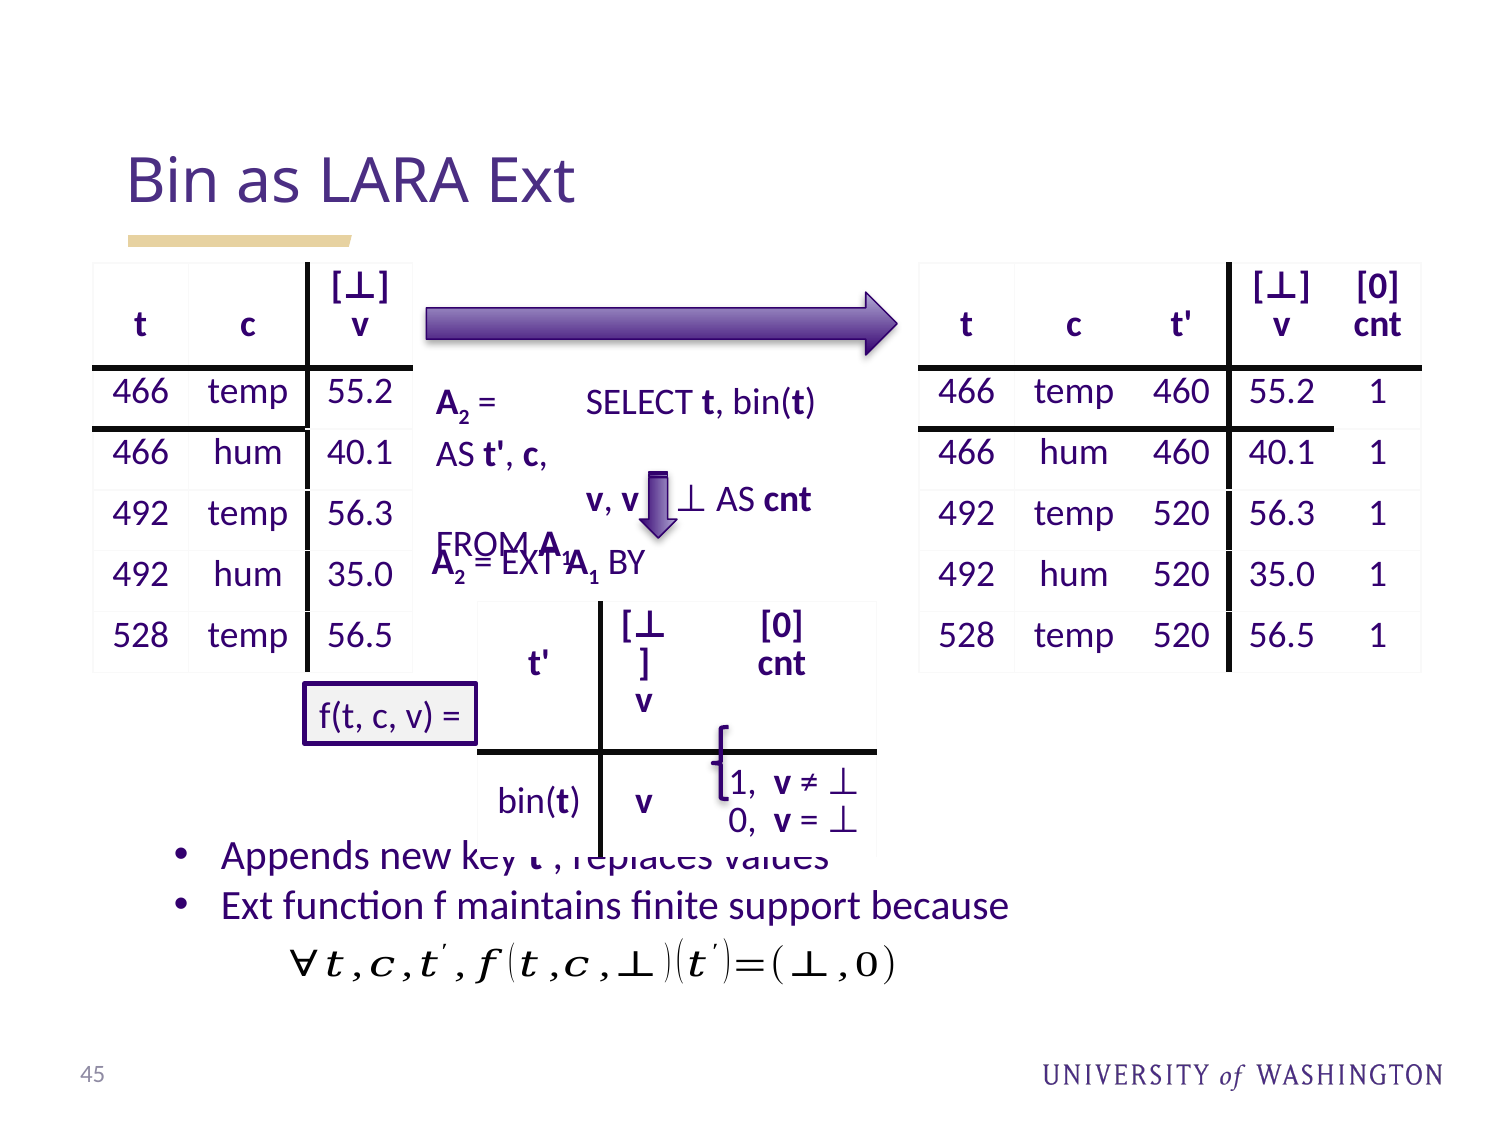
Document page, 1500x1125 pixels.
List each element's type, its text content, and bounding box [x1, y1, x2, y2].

text_box A2 = select t, bin(t) as t', c, v, v ≠ ⊥ as cnt from A1 [421, 370, 874, 578]
table_cell 35.0 [310, 551, 412, 611]
table_cell 492 [94, 551, 188, 611]
table_cell 1 [1334, 551, 1420, 611]
table_cell 492 [920, 551, 1014, 611]
picture [1043, 1064, 1442, 1091]
table_header t' [478, 602, 598, 749]
table_cell temp [1015, 612, 1134, 672]
table_cell bin(t) [478, 755, 598, 857]
table_header c [1015, 264, 1134, 365]
table_cell 460 [1134, 371, 1226, 426]
table_header [0] cnt [688, 602, 876, 749]
table_cell 528 [94, 612, 188, 672]
table_cell 492 [94, 491, 188, 550]
text_box Appends new key t', replaces values Ext function f maintains finite support because [159, 820, 1026, 936]
table_cell temp [189, 371, 305, 426]
table_cell hum [1015, 551, 1134, 611]
table_cell 56.3 [1232, 491, 1334, 550]
table_cell 55.2 [310, 371, 412, 428]
table_cell 466 [920, 432, 1014, 489]
table_cell 1 [1334, 612, 1420, 672]
table_cell temp [189, 612, 305, 672]
table_cell 1 [1334, 430, 1420, 489]
table_cell 466 [94, 371, 188, 426]
table_cell 466 [920, 371, 1014, 426]
text_box [638, 471, 678, 539]
table_cell 40.1 [310, 430, 412, 489]
table_header t' [1134, 264, 1226, 365]
text_box A2 = Ext A1 by [416, 529, 669, 596]
table_header t [920, 264, 1014, 365]
table_cell hum [189, 432, 305, 489]
table_header [0] cnt [1334, 264, 1420, 365]
text_box f(t, c, v) = [304, 683, 477, 744]
table_cell 520 [1134, 491, 1226, 550]
slide_number 45 [64, 1042, 403, 1103]
table_cell 40.1 [1232, 432, 1334, 489]
table_header c [189, 264, 305, 365]
table_cell 466 [94, 432, 188, 489]
table_header [⊥] v [310, 264, 412, 365]
table_cell hum [1015, 432, 1134, 489]
table_cell 1, v ≠ ⊥ 0, v = ⊥ [688, 755, 876, 857]
table_cell 1 [1334, 371, 1420, 428]
list Bin as Lara Ext [110, 60, 1453, 224]
table_cell temp [1015, 371, 1134, 426]
picture [128, 235, 352, 247]
table_cell 460 [1134, 432, 1226, 489]
table_header [⊥] v [603, 602, 688, 749]
table_cell 55.2 [1232, 371, 1334, 426]
table_cell 35.0 [1232, 551, 1334, 611]
table_cell 528 [920, 612, 1014, 672]
table_cell 56.5 [310, 612, 412, 672]
table_cell temp [189, 491, 305, 550]
text_box [425, 291, 898, 356]
table_cell hum [189, 551, 305, 611]
text_box [710, 724, 729, 802]
table_cell 56.3 [310, 491, 412, 550]
table_cell 520 [1134, 612, 1226, 672]
table_header t [94, 264, 188, 365]
table_cell 520 [1134, 551, 1226, 611]
table_cell 56.5 [1232, 612, 1334, 672]
table_header [⊥] v [1232, 264, 1334, 365]
table_cell temp [1015, 491, 1134, 550]
table_cell v [603, 755, 688, 857]
table_cell 492 [920, 491, 1014, 550]
table_cell 1 [1334, 491, 1420, 550]
